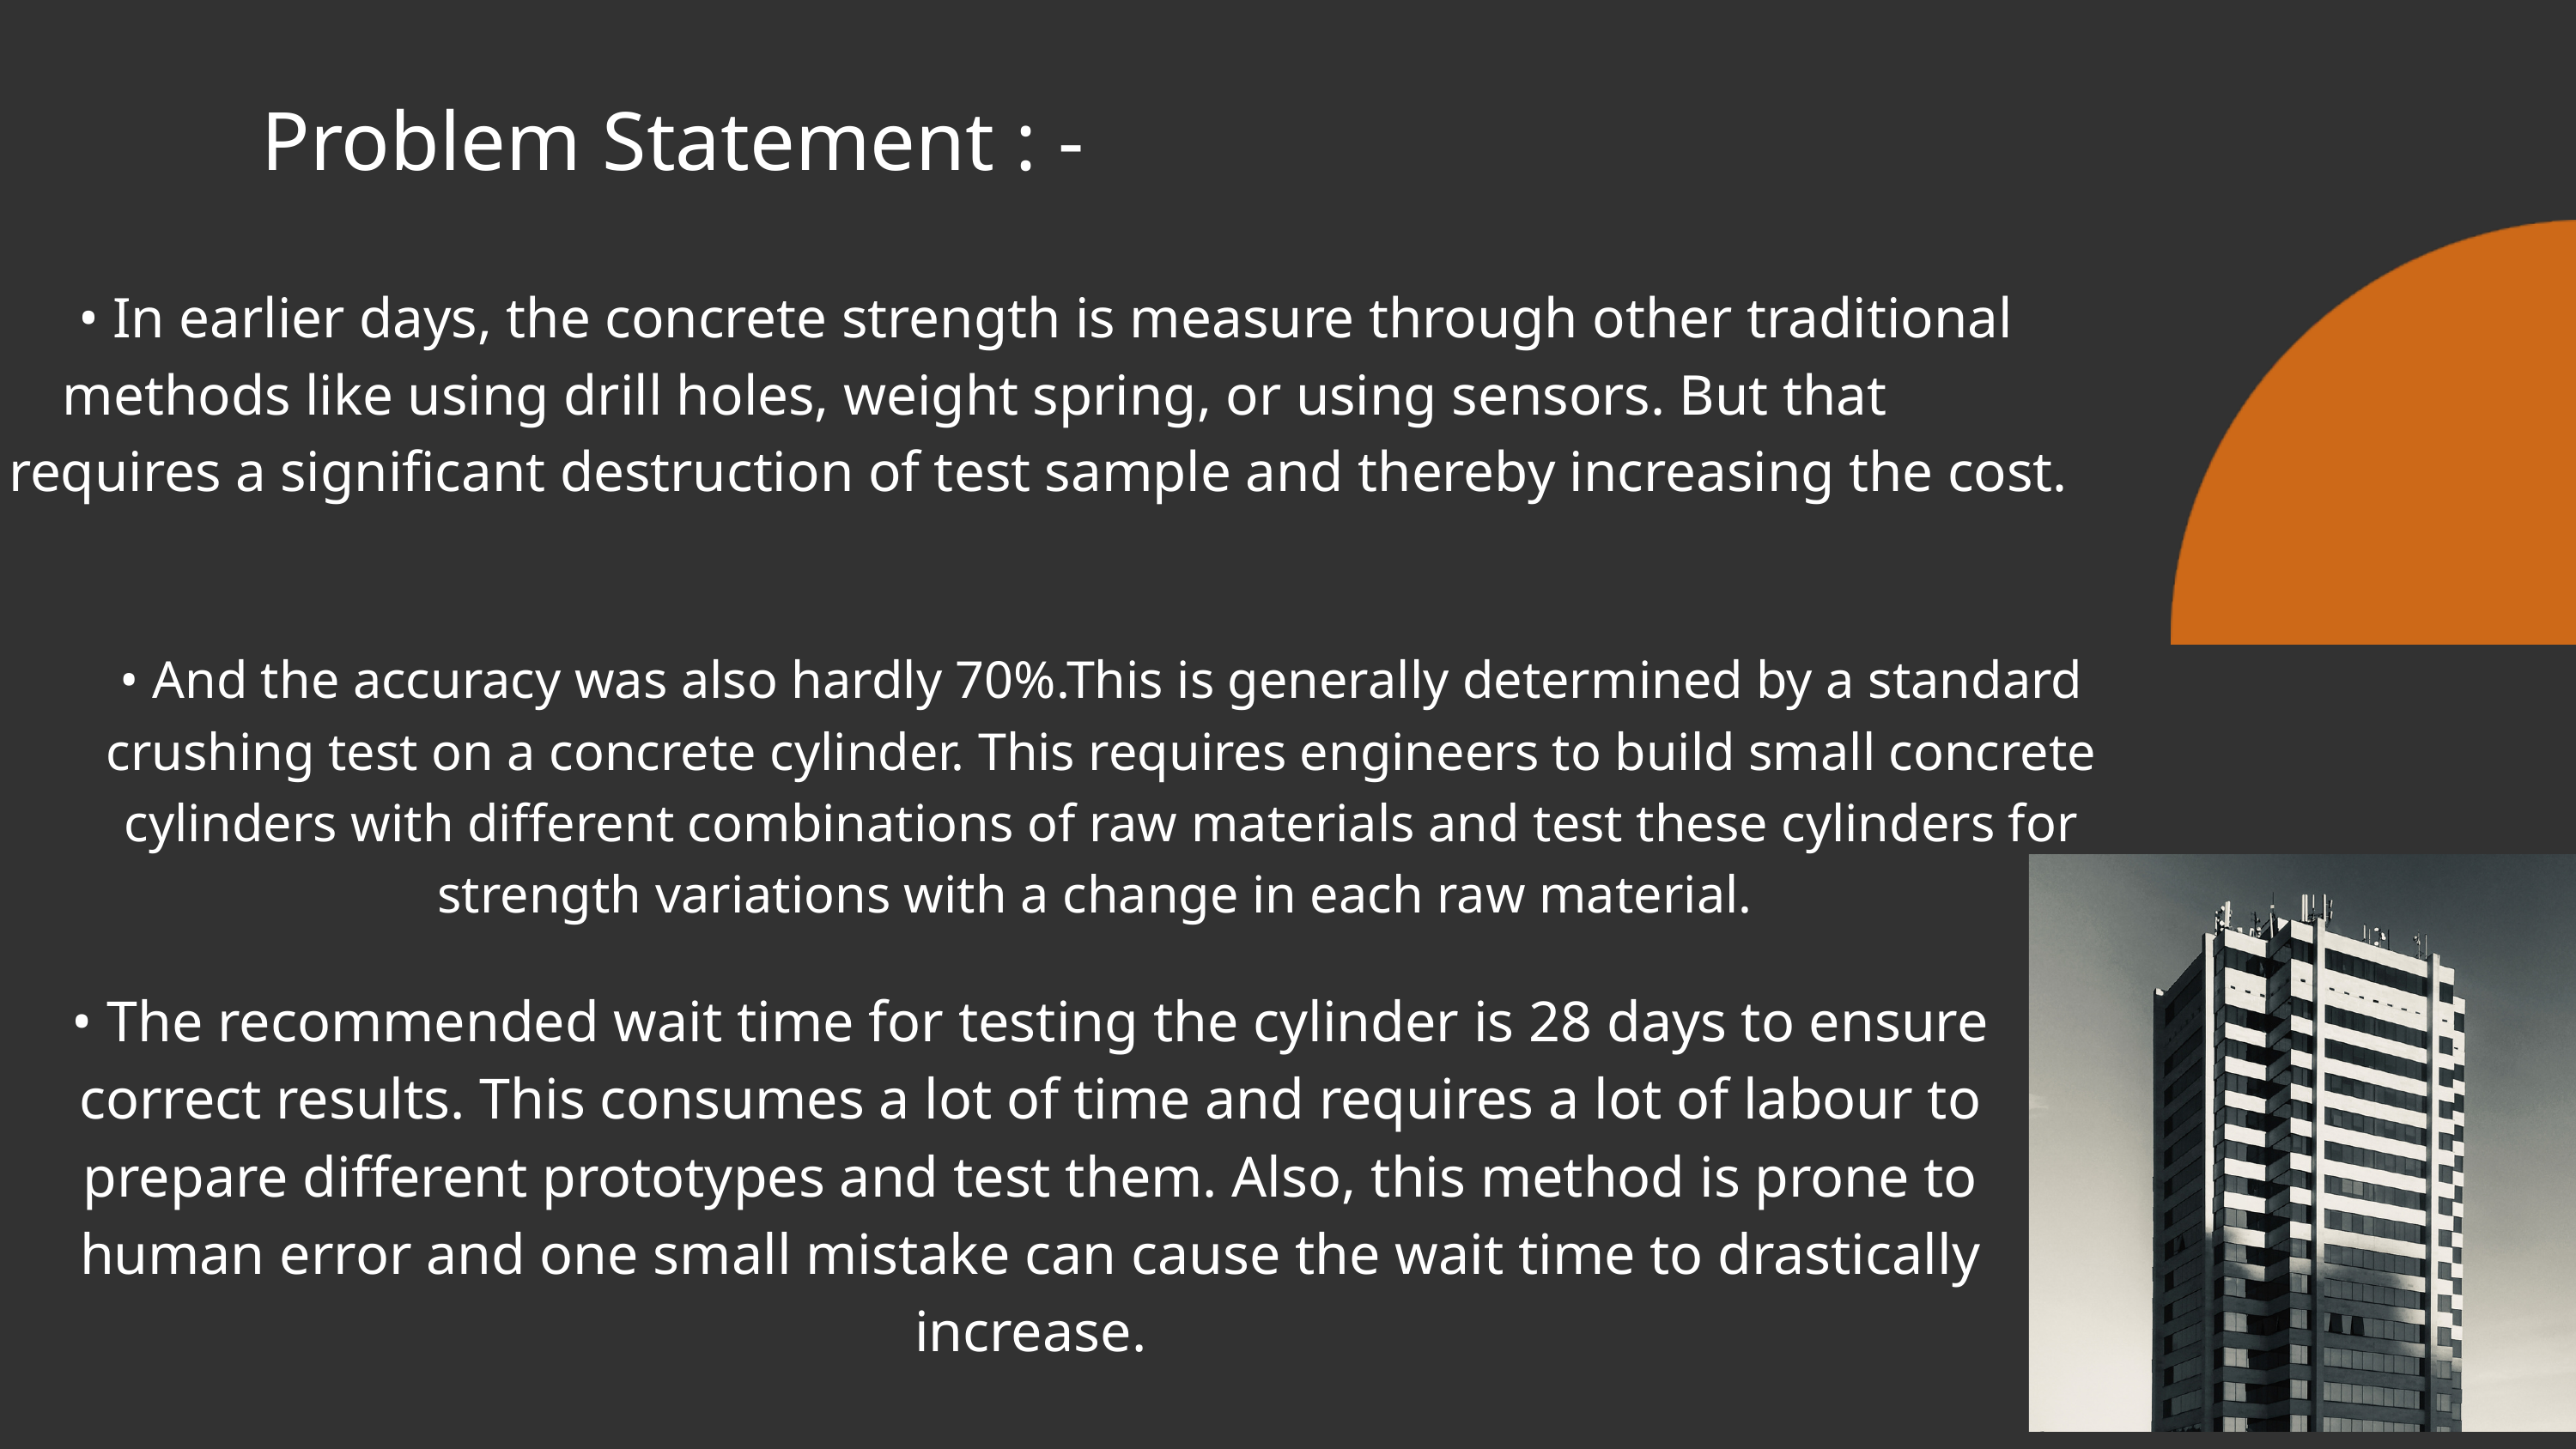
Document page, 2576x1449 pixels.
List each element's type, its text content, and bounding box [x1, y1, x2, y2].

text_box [2028, 853, 2576, 1432]
text_box [2171, 220, 2576, 645]
text_box Problem Statement : - [261, 97, 1518, 186]
text_box • The recommended wait time for testing the cylinder is 28 days to ensure correct results. This consumes a lot of time and requires a lot of labour to prepare different prototypes and test them. Also, this method is prone to human error and one small mistake can cause the wait time to drastically increase. [56, 975, 2005, 1440]
text_box • And the accuracy was also hardly 70%.This is generally determined by a standard crushing test on a concrete cylinder. This requires engineers to build small concrete cylinders with different combinations of raw materials and test these cylinders for strength variations with a change in each raw material. [56, 637, 2148, 990]
text_box • In earlier days, the concrete strength is measure through other traditional methods like using drill holes, weight spring, or using sensors. But that requires a significant destruction of test sample and thereby increasing the cost. [0, 272, 2093, 572]
